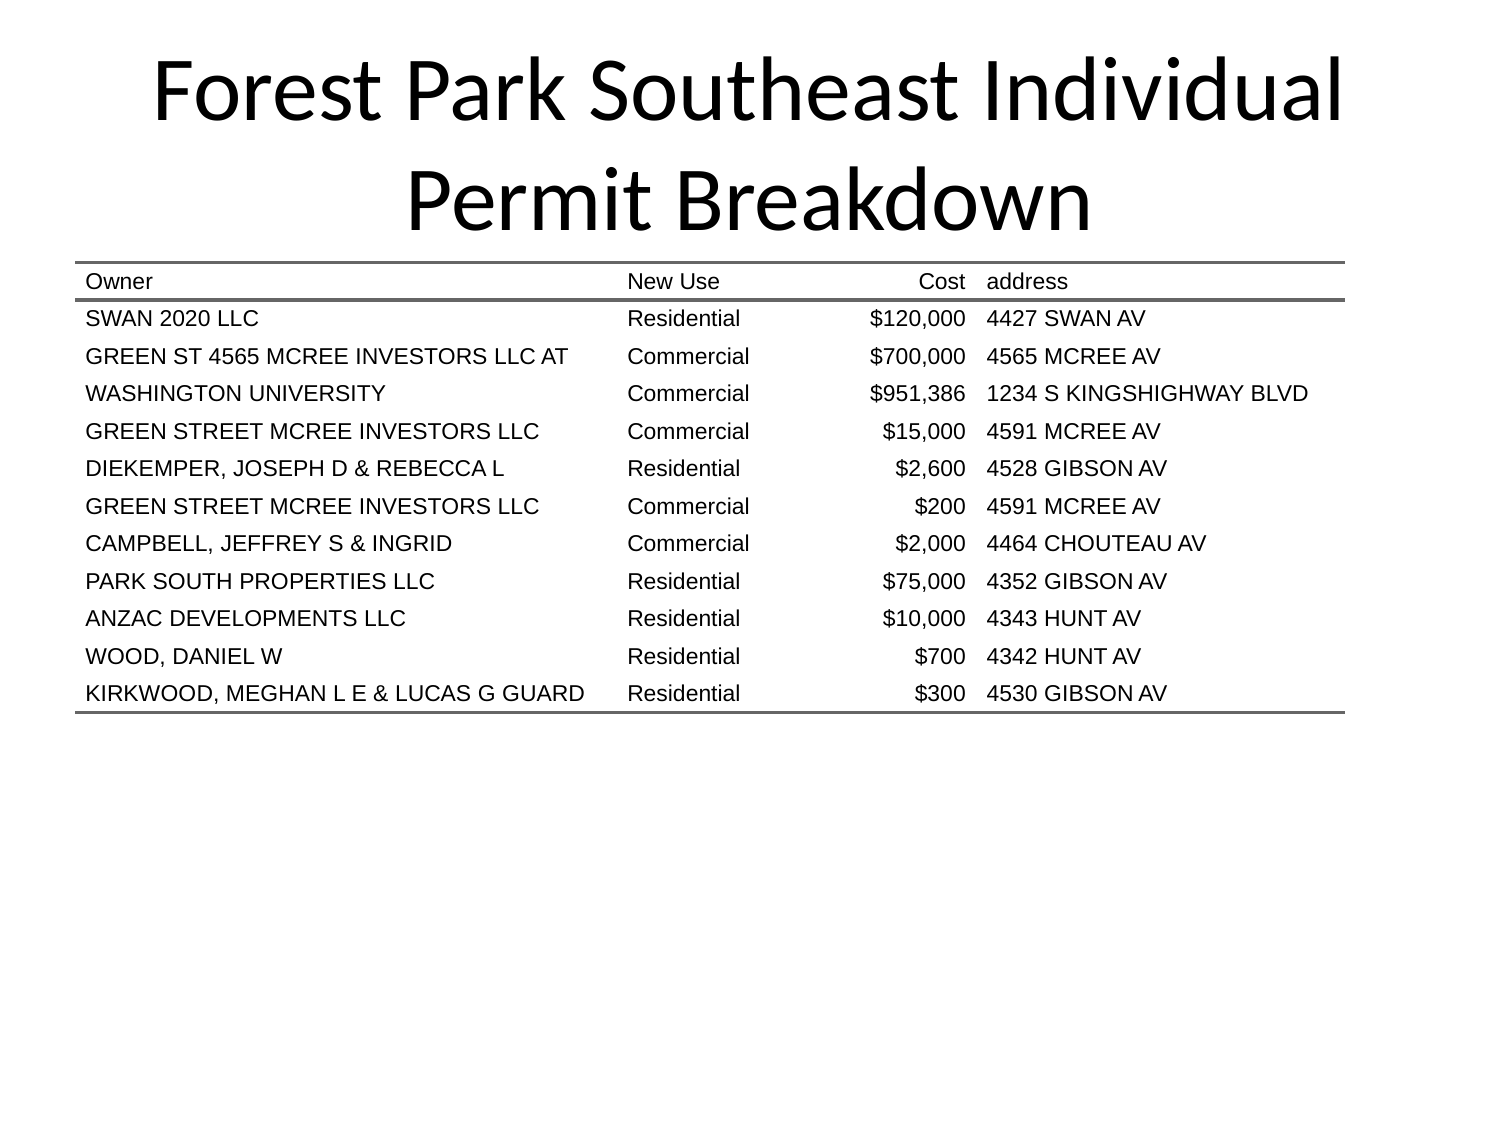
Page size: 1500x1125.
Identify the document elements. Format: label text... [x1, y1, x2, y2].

table_cell Residential [617, 600, 782, 638]
table_cell 4565 MCREE AV [976, 338, 1345, 375]
table_cell $700,000 [782, 338, 976, 375]
table_cell WOOD, DANIEL W [75, 638, 617, 675]
table_cell Commercial [617, 525, 782, 563]
table_cell 4352 GIBSON AV [976, 563, 1345, 600]
table_cell $10,000 [782, 600, 976, 638]
table_cell 4464 CHOUTEAU AV [976, 525, 1345, 563]
table_cell 4528 GIBSON AV [976, 450, 1345, 488]
table_cell Residential [617, 638, 782, 675]
table_cell KIRKWOOD, MEGHAN L E & LUCAS G GUARD [75, 675, 617, 711]
table_header New Use [617, 264, 782, 298]
table_cell Residential [617, 302, 782, 338]
table_cell $2,000 [782, 525, 976, 563]
table_cell $200 [782, 488, 976, 525]
title Forest Park Southeast Individual Permit Breakdown [75, 45, 1425, 233]
table_cell GREEN STREET MCREE INVESTORS LLC [75, 413, 617, 450]
table_cell 4342 HUNT AV [976, 638, 1345, 675]
table_cell 4343 HUNT AV [976, 600, 1345, 638]
table_cell Commercial [617, 338, 782, 375]
table_cell CAMPBELL, JEFFREY S & INGRID [75, 525, 617, 563]
table_header Cost [782, 264, 976, 298]
table_cell 4427 SWAN AV [976, 302, 1345, 338]
table_cell PARK SOUTH PROPERTIES LLC [75, 563, 617, 600]
table_cell 4591 MCREE AV [976, 413, 1345, 450]
table_cell ANZAC DEVELOPMENTS LLC [75, 600, 617, 638]
table_cell $120,000 [782, 302, 976, 338]
table_cell 1234 S KINGSHIGHWAY BLVD [976, 375, 1345, 413]
table_cell Commercial [617, 488, 782, 525]
table_cell Residential [617, 675, 782, 711]
table_cell Commercial [617, 375, 782, 413]
table_cell $700 [782, 638, 976, 675]
table_cell GREEN STREET MCREE INVESTORS LLC [75, 488, 617, 525]
table_cell $15,000 [782, 413, 976, 450]
table_cell Residential [617, 450, 782, 488]
table_cell Commercial [617, 413, 782, 450]
table_header Owner [75, 264, 617, 298]
table_cell $75,000 [782, 563, 976, 600]
table_cell 4591 MCREE AV [976, 488, 1345, 525]
table_cell $951,386 [782, 375, 976, 413]
table_cell WASHINGTON UNIVERSITY [75, 375, 617, 413]
table_cell $2,600 [782, 450, 976, 488]
table_cell $300 [782, 675, 976, 711]
table_cell Residential [617, 563, 782, 600]
table_cell DIEKEMPER, JOSEPH D & REBECCA L [75, 450, 617, 488]
table_cell GREEN ST 4565 MCREE INVESTORS LLC AT [75, 338, 617, 375]
table_cell 4530 GIBSON AV [976, 675, 1345, 711]
table_cell SWAN 2020 LLC [75, 302, 617, 338]
table_header address [976, 264, 1345, 298]
